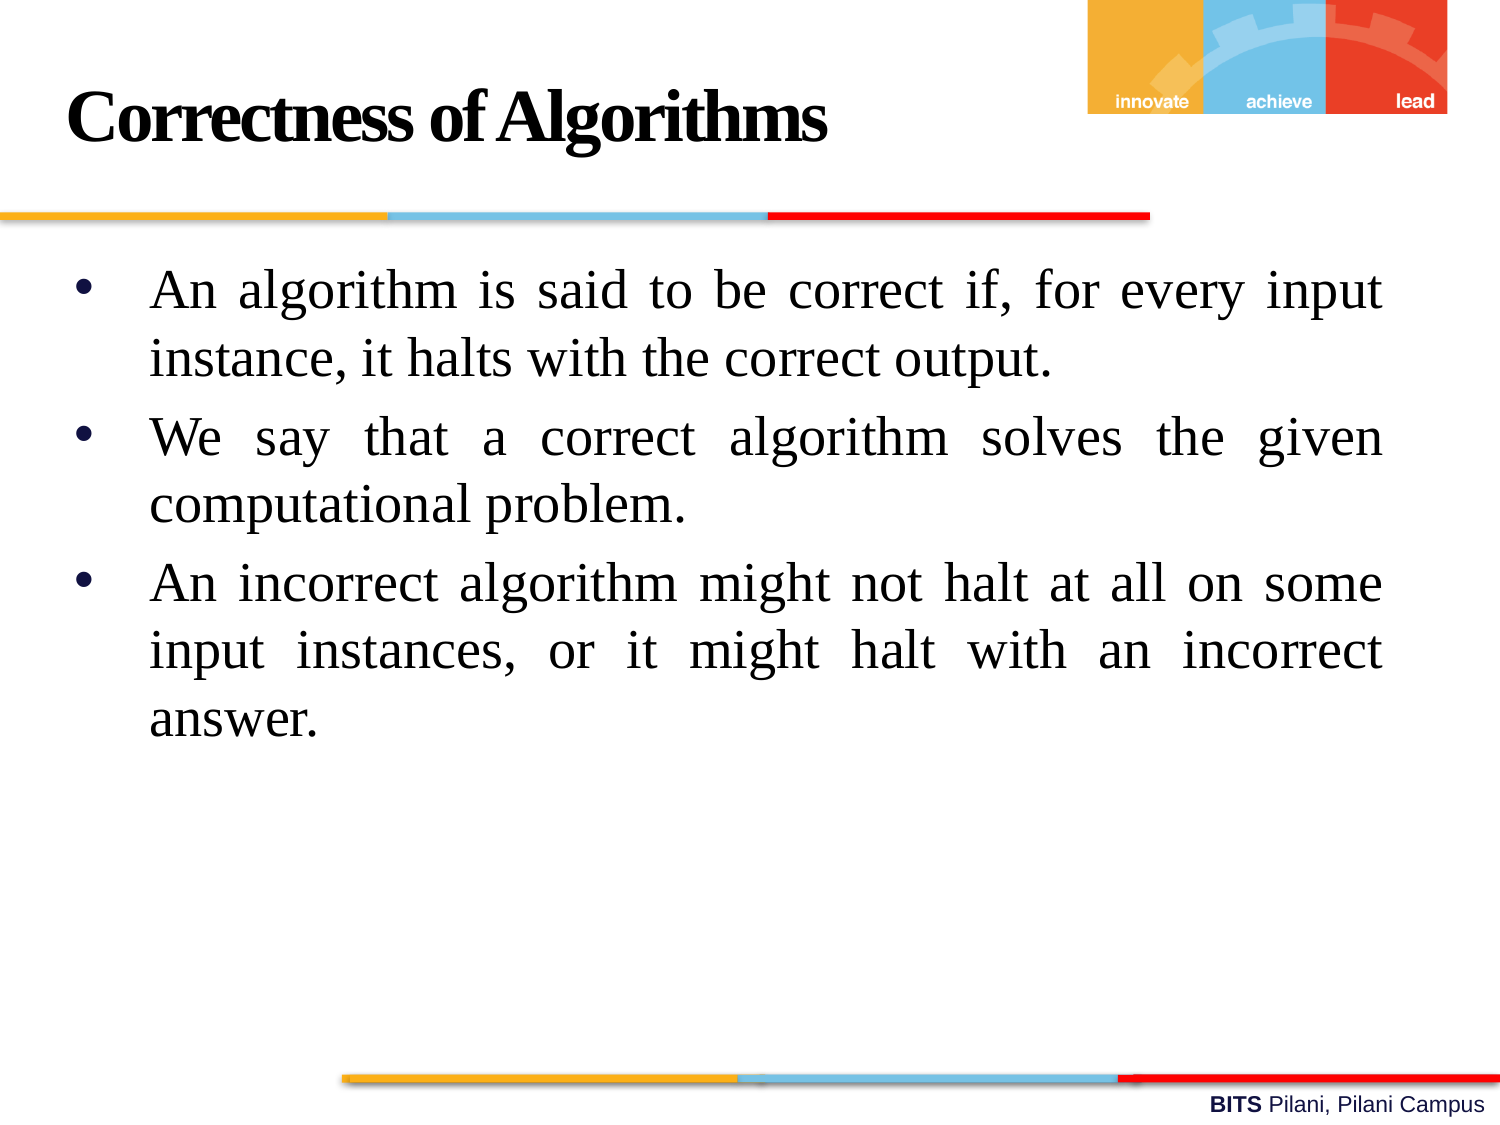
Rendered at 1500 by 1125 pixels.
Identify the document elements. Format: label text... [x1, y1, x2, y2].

picture [1087, 0, 1448, 114]
list Correctness of Algorithms [50, 24, 1088, 213]
list An algorithm is said to be correct if, for every input instance, it halts with the correct output. We say that a correct algorithm solves the given computational problem. An incorrect algorithm might not halt at all on some input instances, or it might halt with an incorrect answer. [50, 245, 1400, 988]
